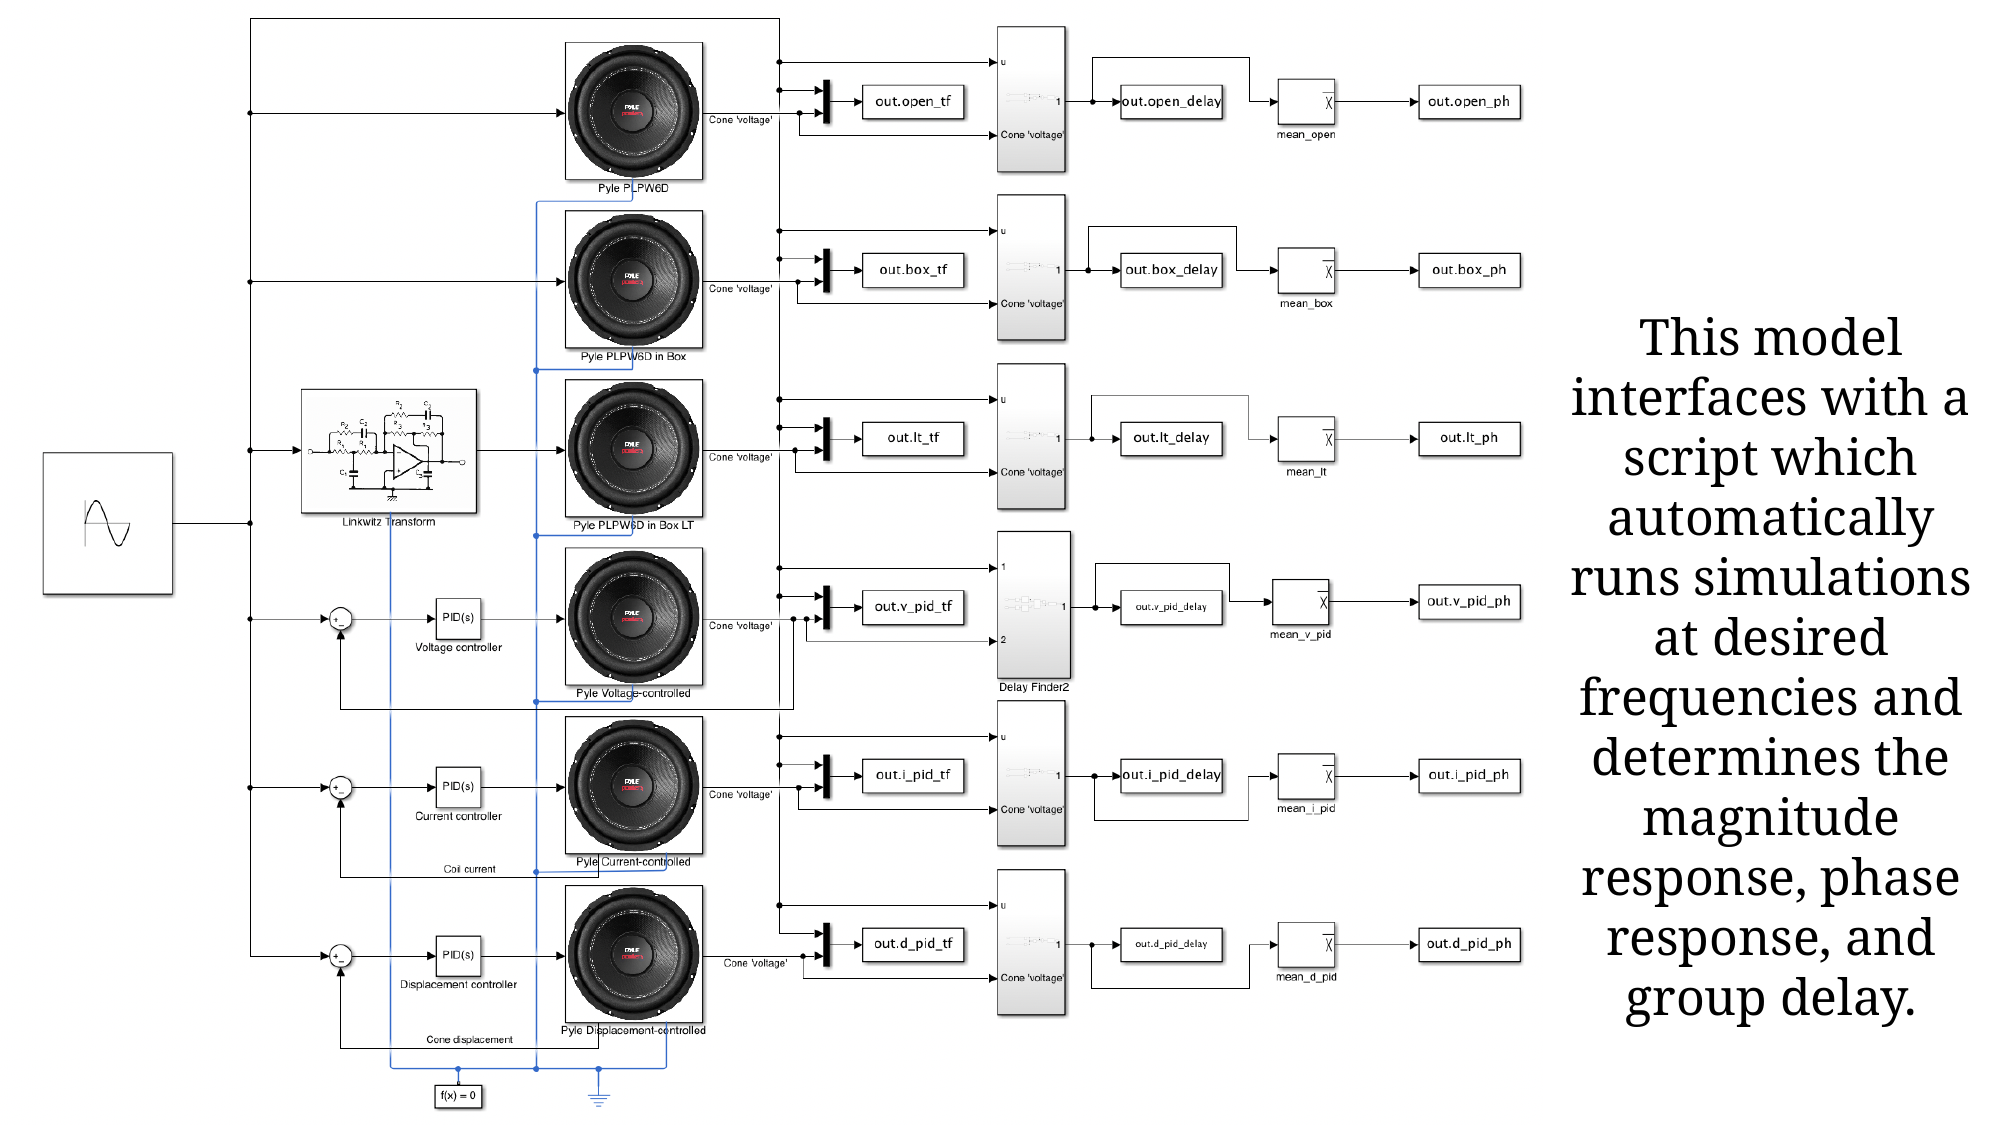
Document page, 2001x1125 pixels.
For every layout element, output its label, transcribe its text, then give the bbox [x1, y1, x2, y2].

text_box This model interfaces with a script which automatically runs simulations at desired frequencies and determines the magnitude response, phase response, and group delay. [1543, 298, 2000, 1033]
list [0, 0, 1543, 1125]
